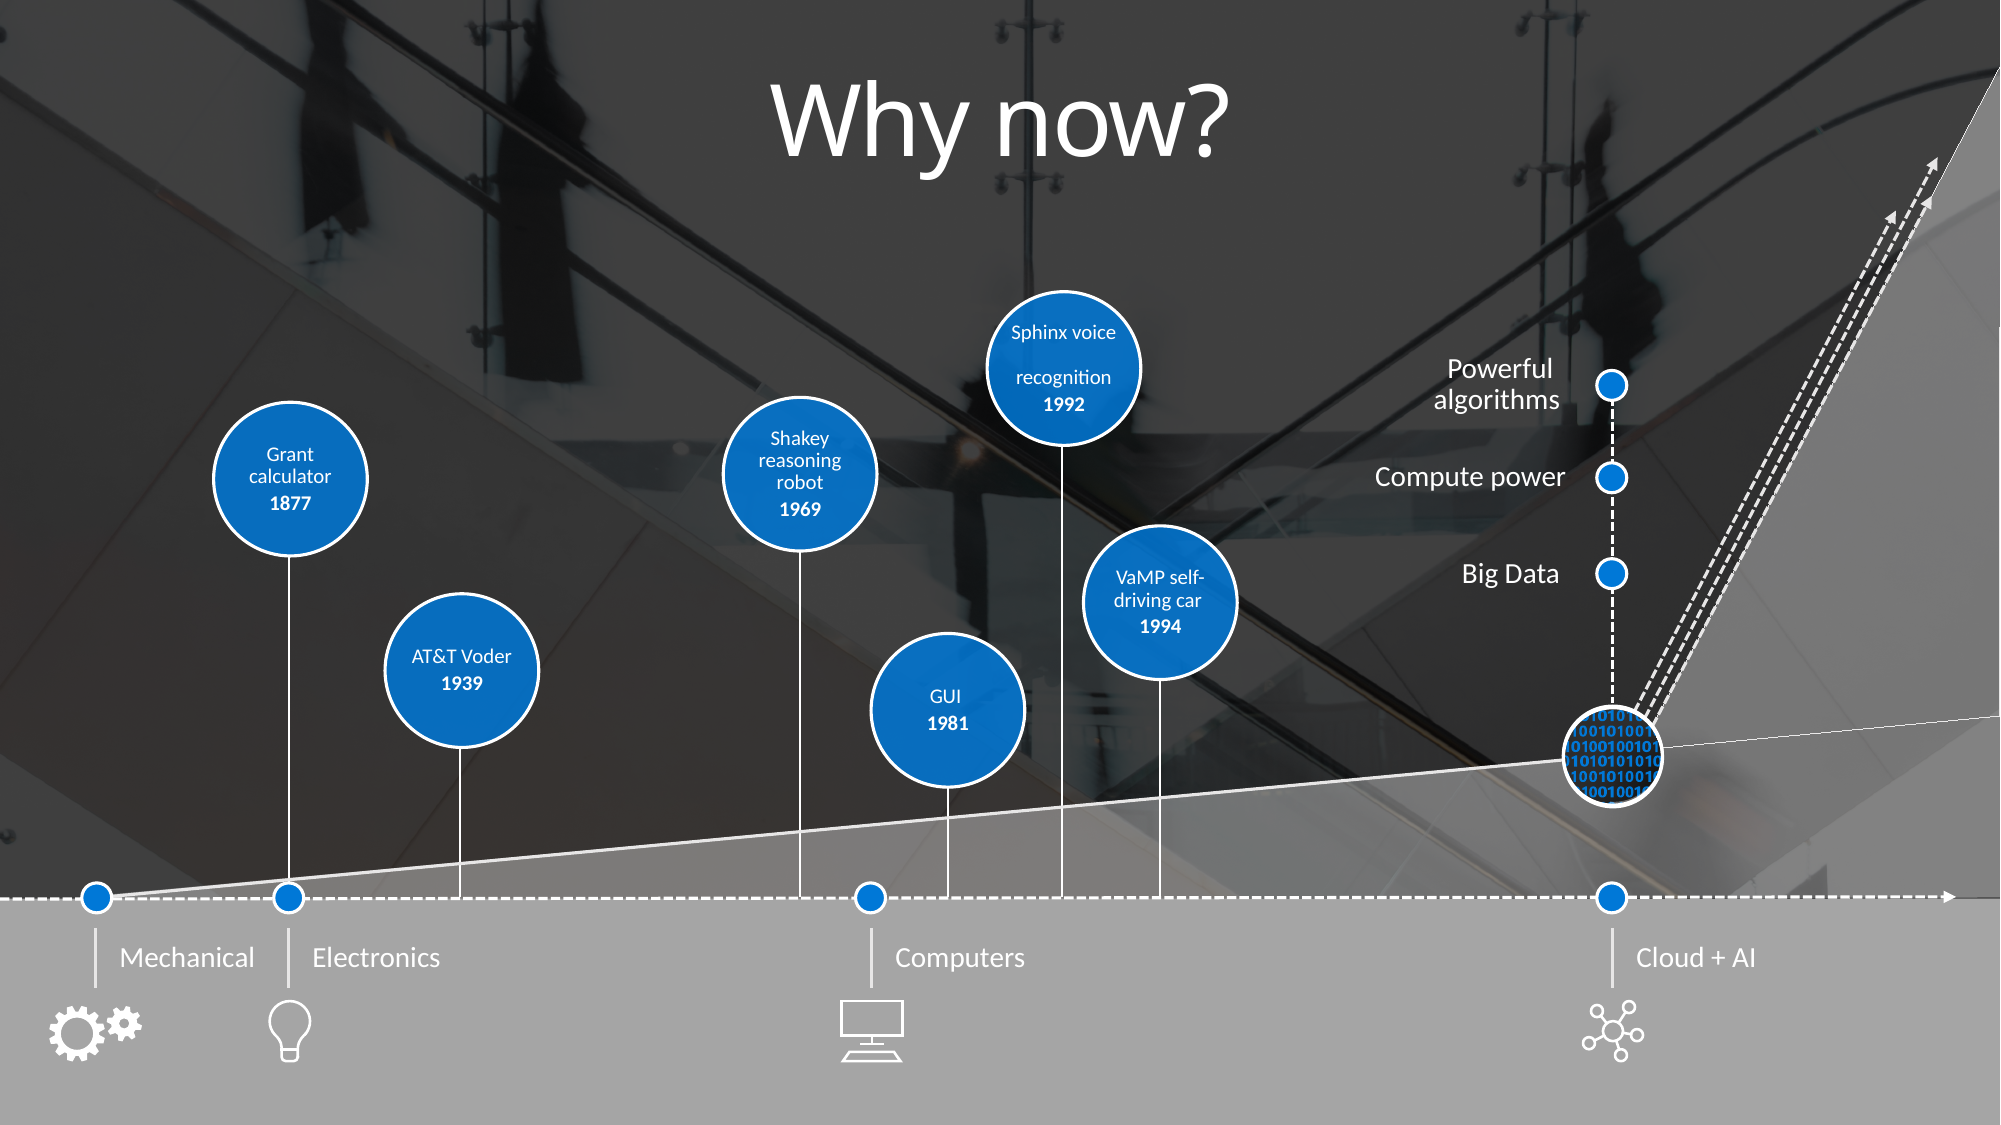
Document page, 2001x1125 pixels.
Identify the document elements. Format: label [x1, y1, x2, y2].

text_box [1562, 707, 1663, 807]
picture [0, 0, 2000, 1125]
text_box [49, 1005, 143, 1062]
text_box [95, 759, 1564, 898]
text_box [0, 896, 1957, 900]
text_box [1634, 157, 1938, 726]
